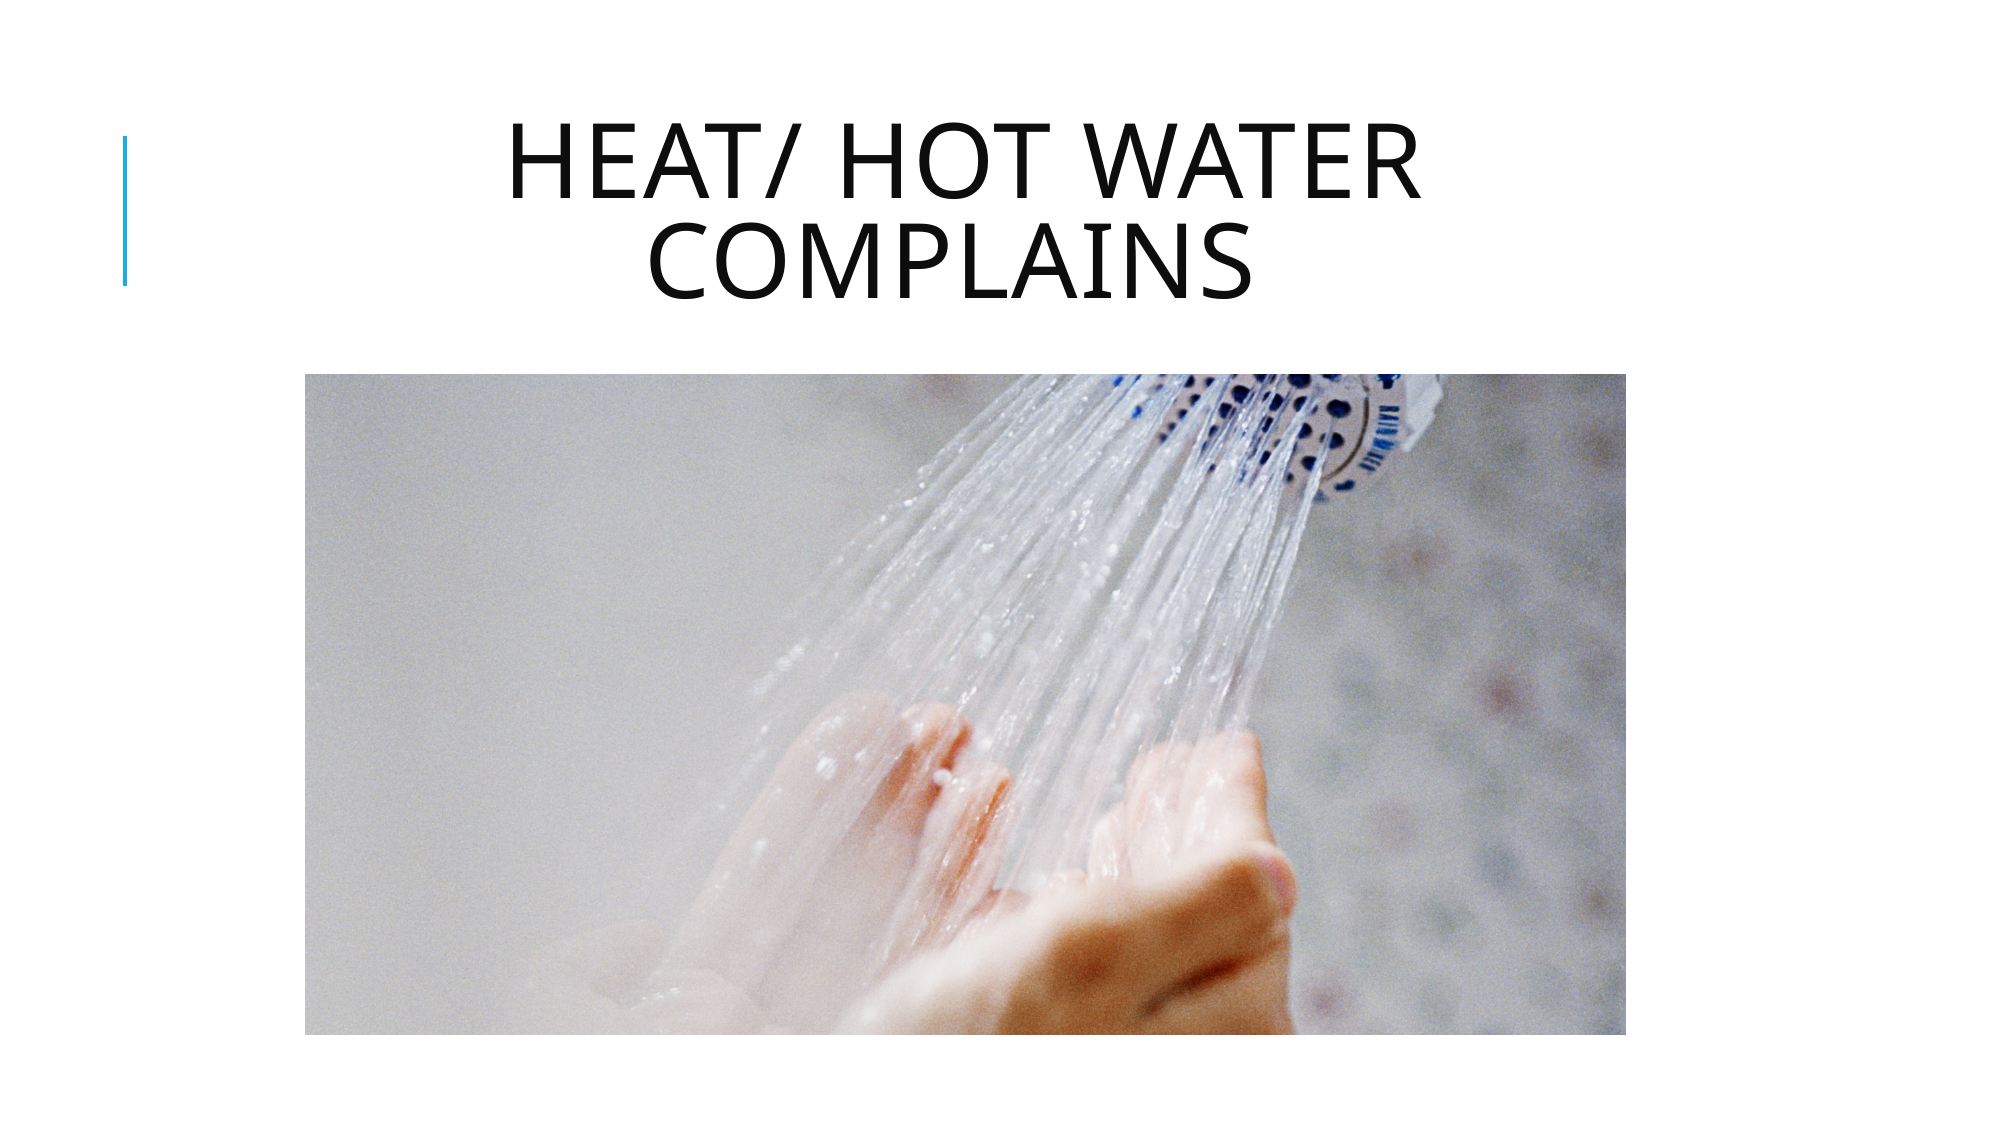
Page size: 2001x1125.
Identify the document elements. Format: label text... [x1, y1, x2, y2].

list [304, 374, 1626, 1036]
title Heat/ Hot water Complains [168, 96, 1763, 342]
